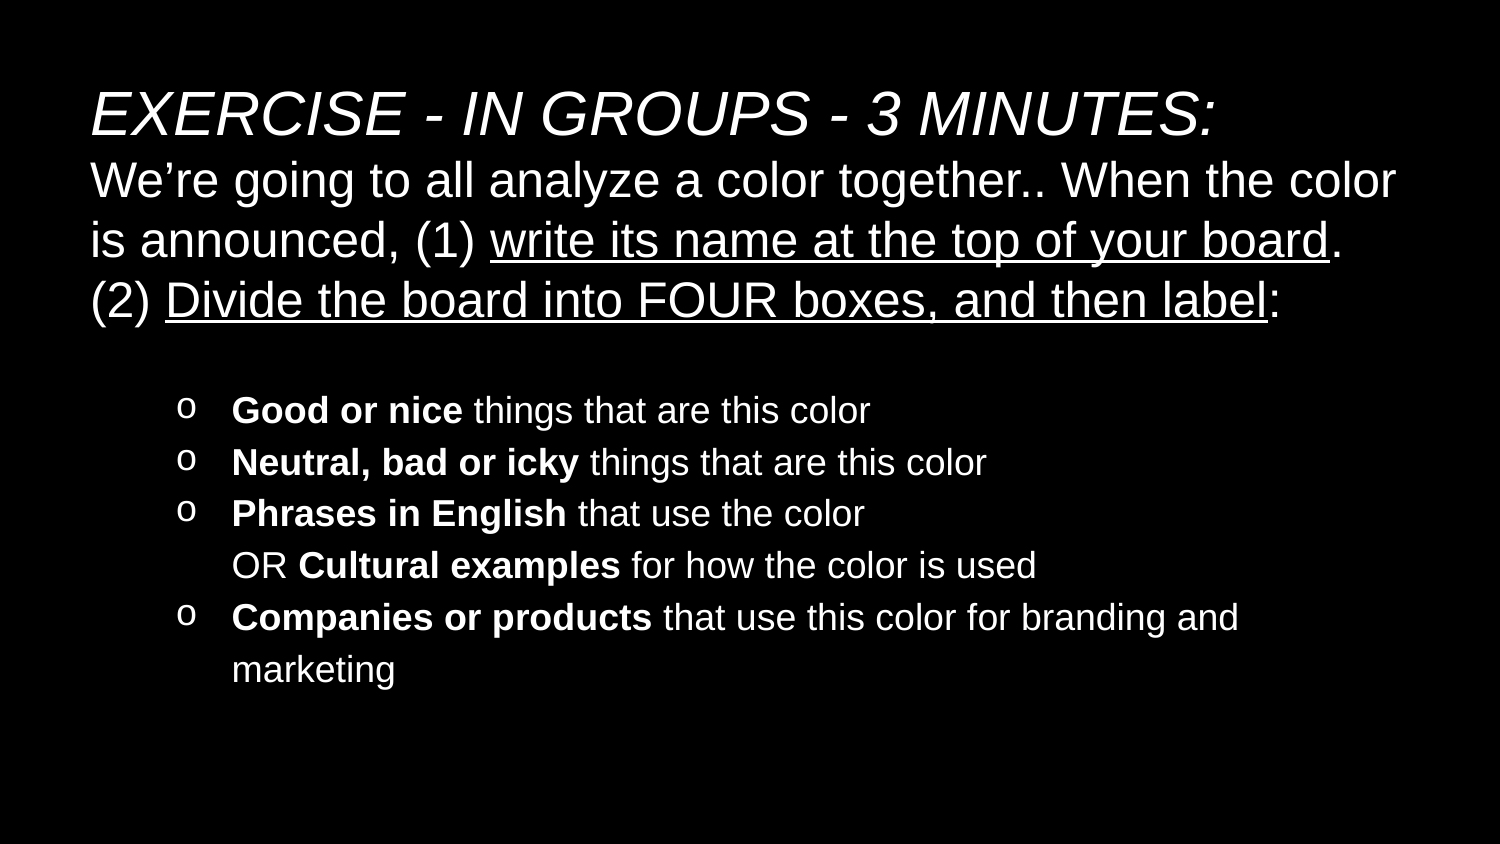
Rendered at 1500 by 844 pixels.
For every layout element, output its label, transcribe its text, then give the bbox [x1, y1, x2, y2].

list EXERCISE - IN GROUPS - 3 MINUTES: We’re going to all analyze a color together.. When the color is announced, (1) write its name at the top of your board. (2) Divide the board into FOUR boxes, and then label: Good or nice things that are this color Neutral, bad or icky things that are this color Phrases in English that use the color OR Cultural examples for how the color is used Companies or products that use this color for branding and marketing [75, 57, 1425, 808]
